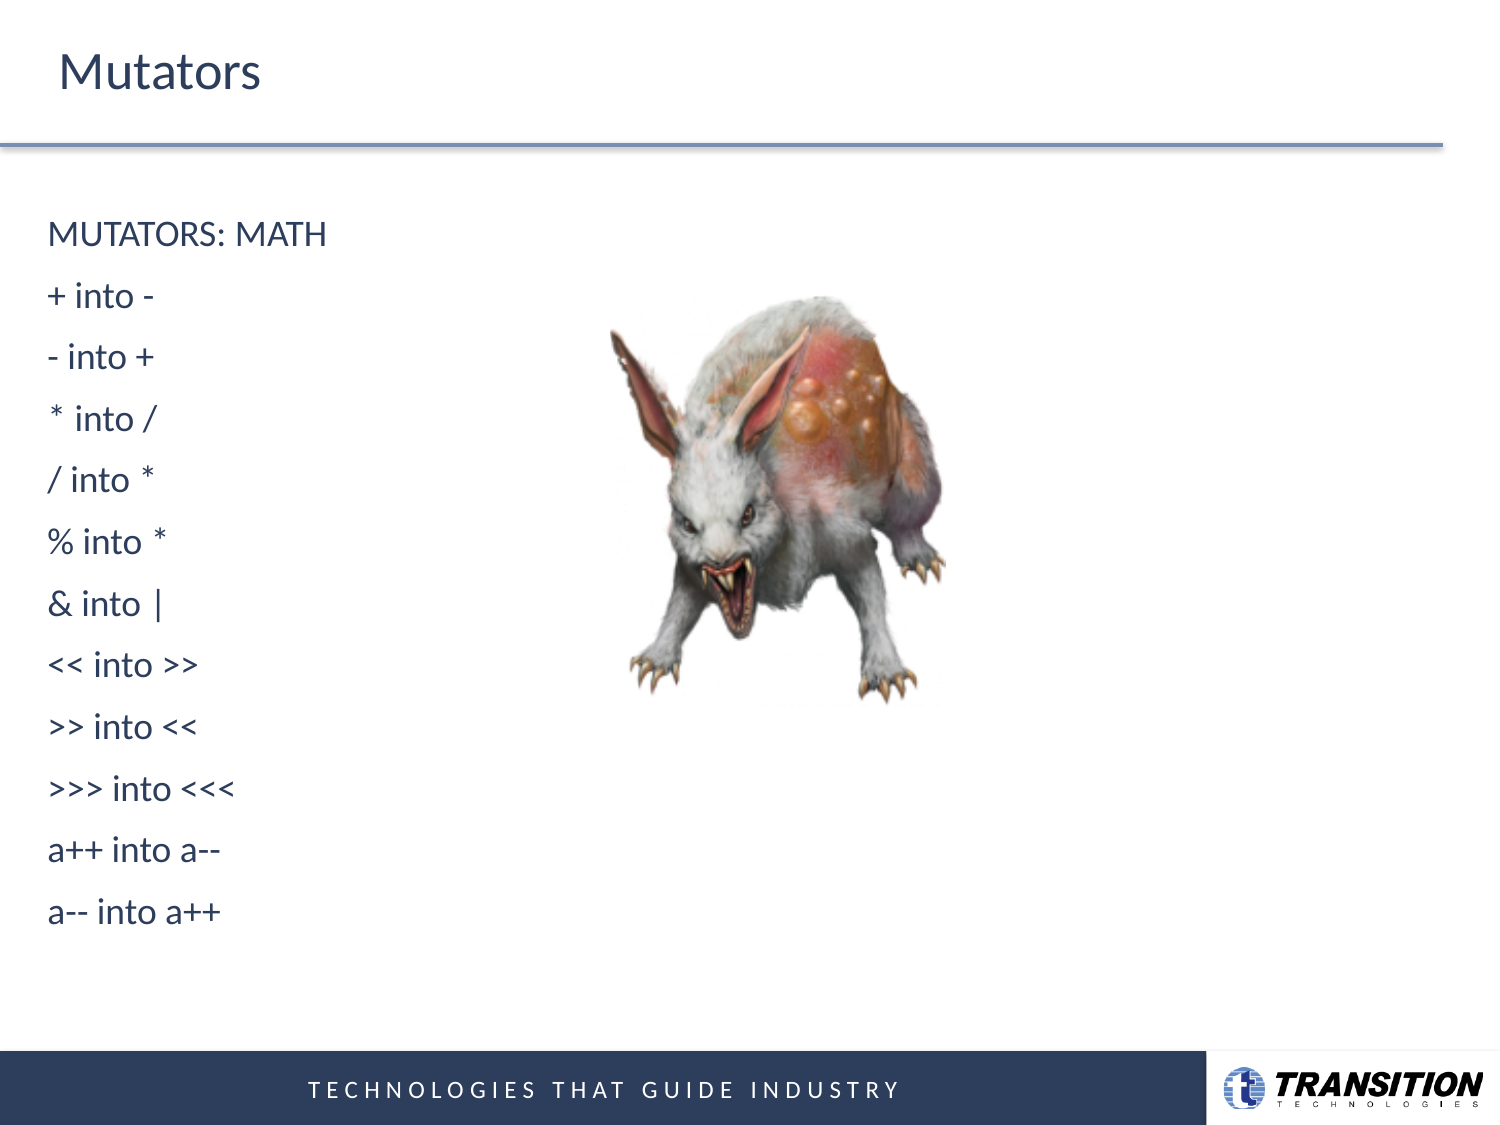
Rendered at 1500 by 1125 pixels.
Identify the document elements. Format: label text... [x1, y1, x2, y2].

picture [610, 294, 946, 707]
title Mutators [0, 0, 1500, 145]
list MUTATORS: MATH + into - - into + * into / / into * % into * & into | << into >> >> into << >>> into <<< a++ into a-- a-- into a++ [0, 201, 1500, 997]
